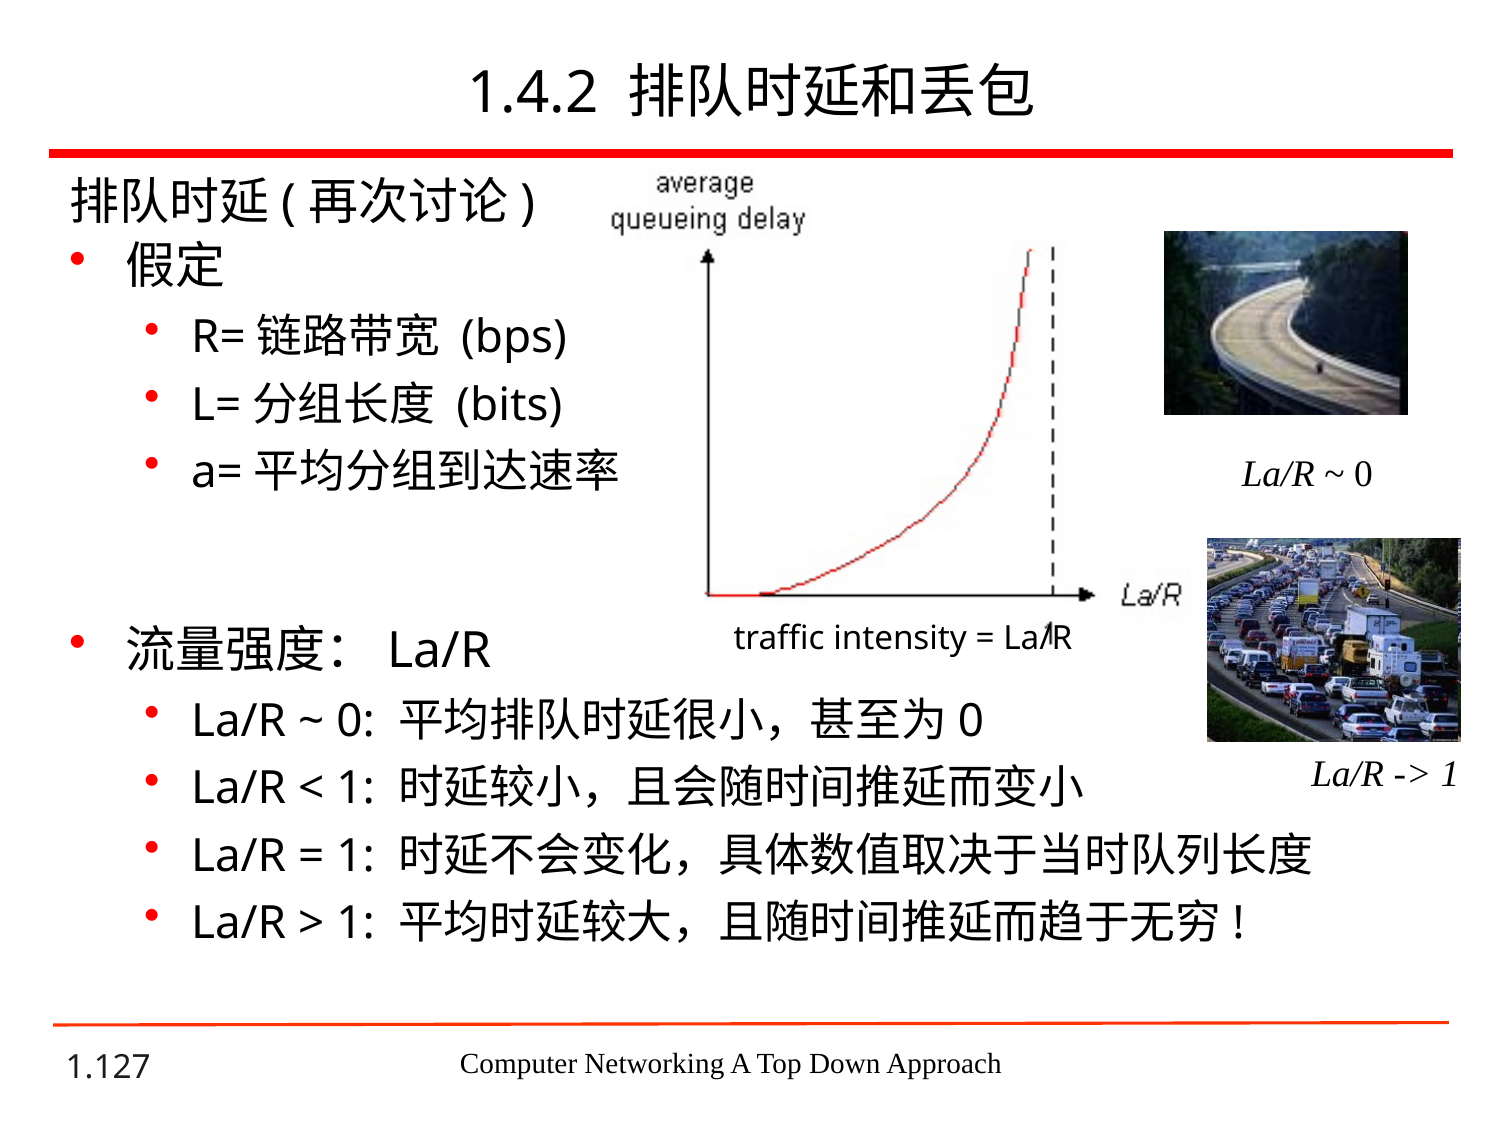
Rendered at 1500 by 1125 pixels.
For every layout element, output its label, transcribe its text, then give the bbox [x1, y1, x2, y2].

text_box La/R ~ 0 [1227, 441, 1388, 502]
title 1.4.2 排队时延和丢包 [51, 33, 1452, 146]
list 排队时延(再次讨论) 假定 R=链路带宽 (bps) L=分组长度 (bits) a=平均分组到达速率 流量强度：La/R La/R ~ 0: 平均排队时延很小，甚至为0 La/R < 1: 时延较小，且会随时间推延而变小 La/R = 1: 时延不会变化，具体数值取决于当时队列长度 La/R > 1: 平均时延较大，且随时间推延而趋于无穷! [53, 168, 1447, 1014]
text_box La/R -> 1 [1296, 741, 1475, 802]
picture [1207, 537, 1462, 742]
picture [602, 168, 1408, 670]
